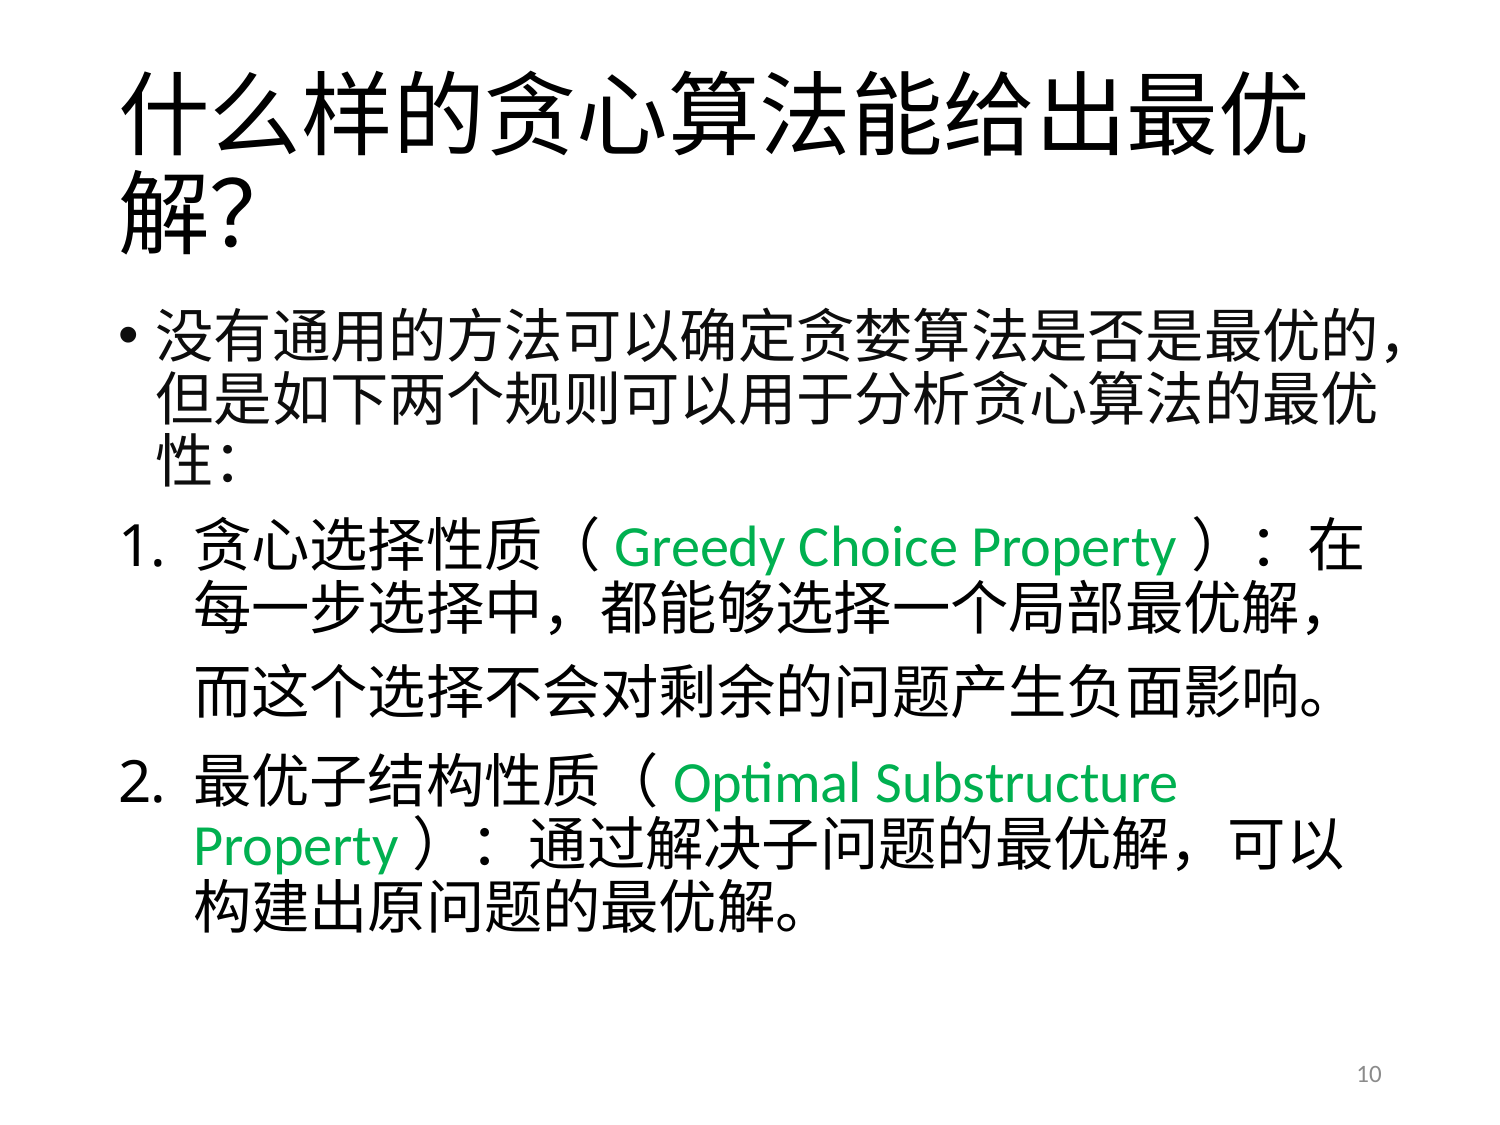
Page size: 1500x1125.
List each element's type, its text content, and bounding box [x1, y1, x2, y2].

slide_number 10 [1059, 1042, 1397, 1103]
title 什么样的贪心算法能给出最优解？ [103, 59, 1397, 278]
list 没有通用的方法可以确定贪婪算法是否是最优的，但是如下两个规则可以用于分析贪心算法的最优性： 贪心选择性质（Greedy Choice Property）：在每一步选择中，都能够选择一个局部最优解，而这个选择不会对剩余的问题产生负面影响。 最优子结构性质（Optimal Substructure Property）：通过解决子问题的最优解，可以构建出原问题的最优解。 [103, 299, 1397, 1014]
